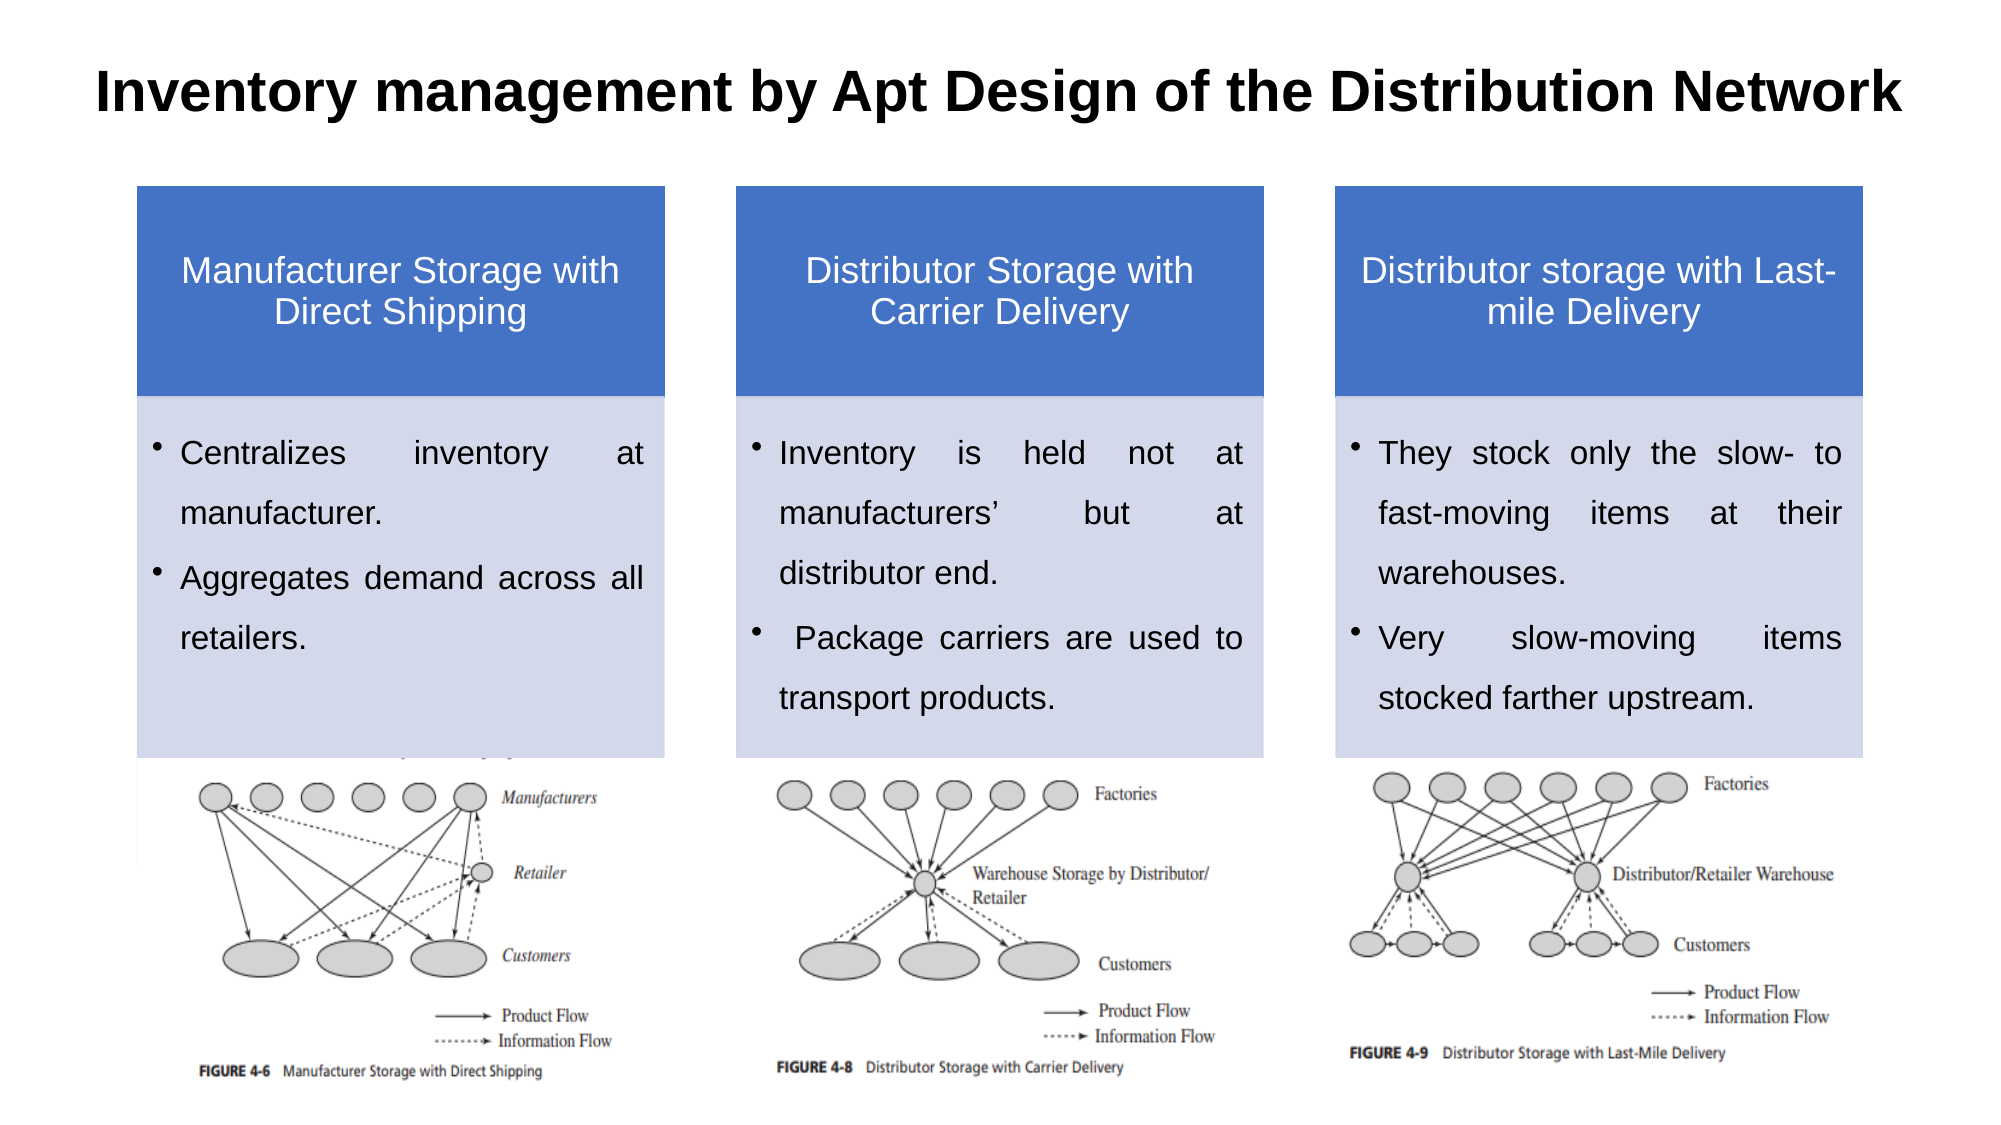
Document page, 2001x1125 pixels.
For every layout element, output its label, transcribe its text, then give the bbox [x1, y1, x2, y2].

picture [1325, 758, 1872, 1097]
title Inventory management by Apt Design of the Distribution Network [0, 24, 2000, 161]
picture [721, 758, 1268, 1112]
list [137, 169, 1863, 884]
picture [137, 758, 675, 1112]
